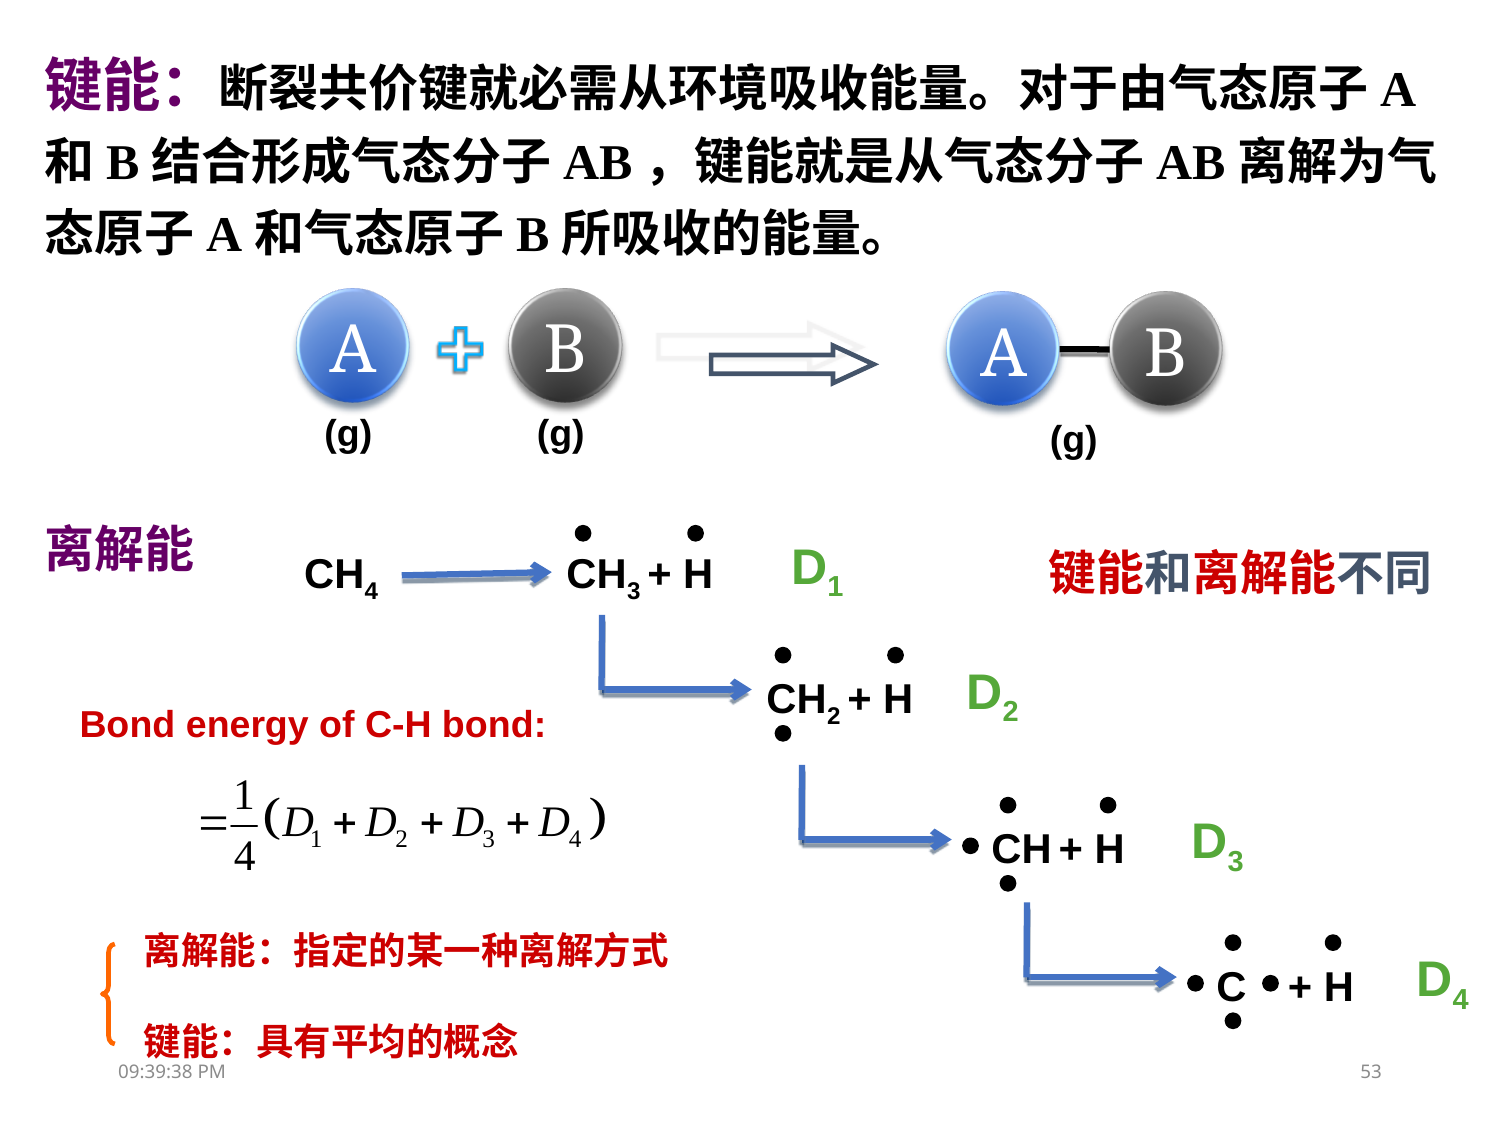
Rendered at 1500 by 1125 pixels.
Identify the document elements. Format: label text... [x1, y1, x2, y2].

slide_number 53 [1059, 1042, 1397, 1103]
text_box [278, 270, 1237, 468]
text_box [64, 692, 690, 1071]
text_box 键能：断裂共价键就必需从环境吸收能量。对于由气态原子A和B结合形成气态分子AB，键能就是从气态分子AB离解为气态原子A和气态原子B所吸收的能量。 [29, 26, 1479, 270]
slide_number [103, 1071, 441, 1103]
text_box 离解能 [29, 510, 249, 586]
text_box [289, 527, 1500, 1028]
